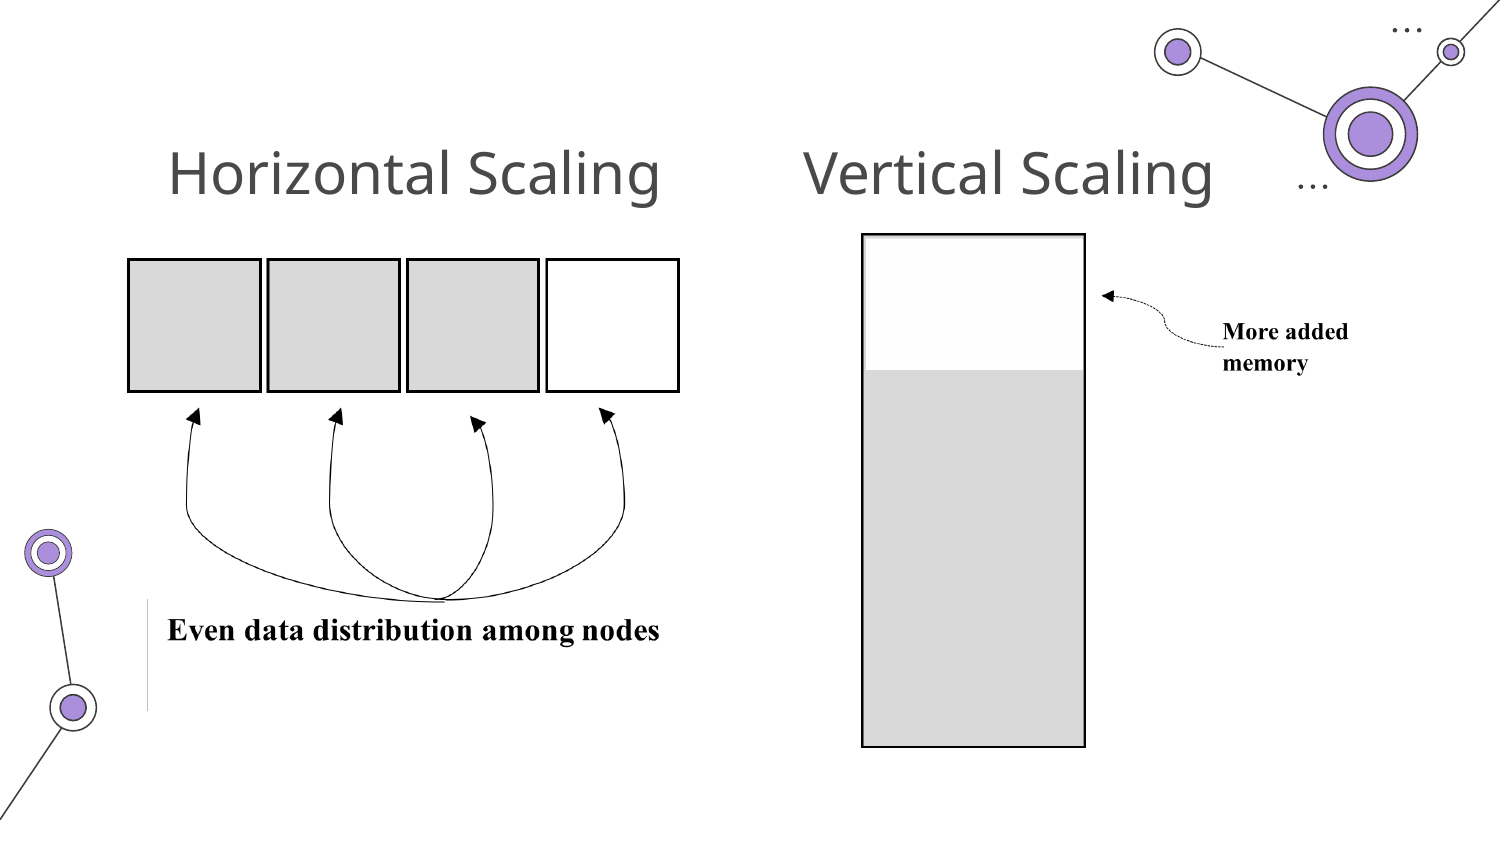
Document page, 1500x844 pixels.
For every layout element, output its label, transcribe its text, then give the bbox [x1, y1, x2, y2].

title Horizontal Scaling [127, 120, 703, 234]
text_box Vertical Scaling [721, 121, 1297, 234]
picture [126, 258, 694, 712]
picture [860, 233, 1406, 749]
